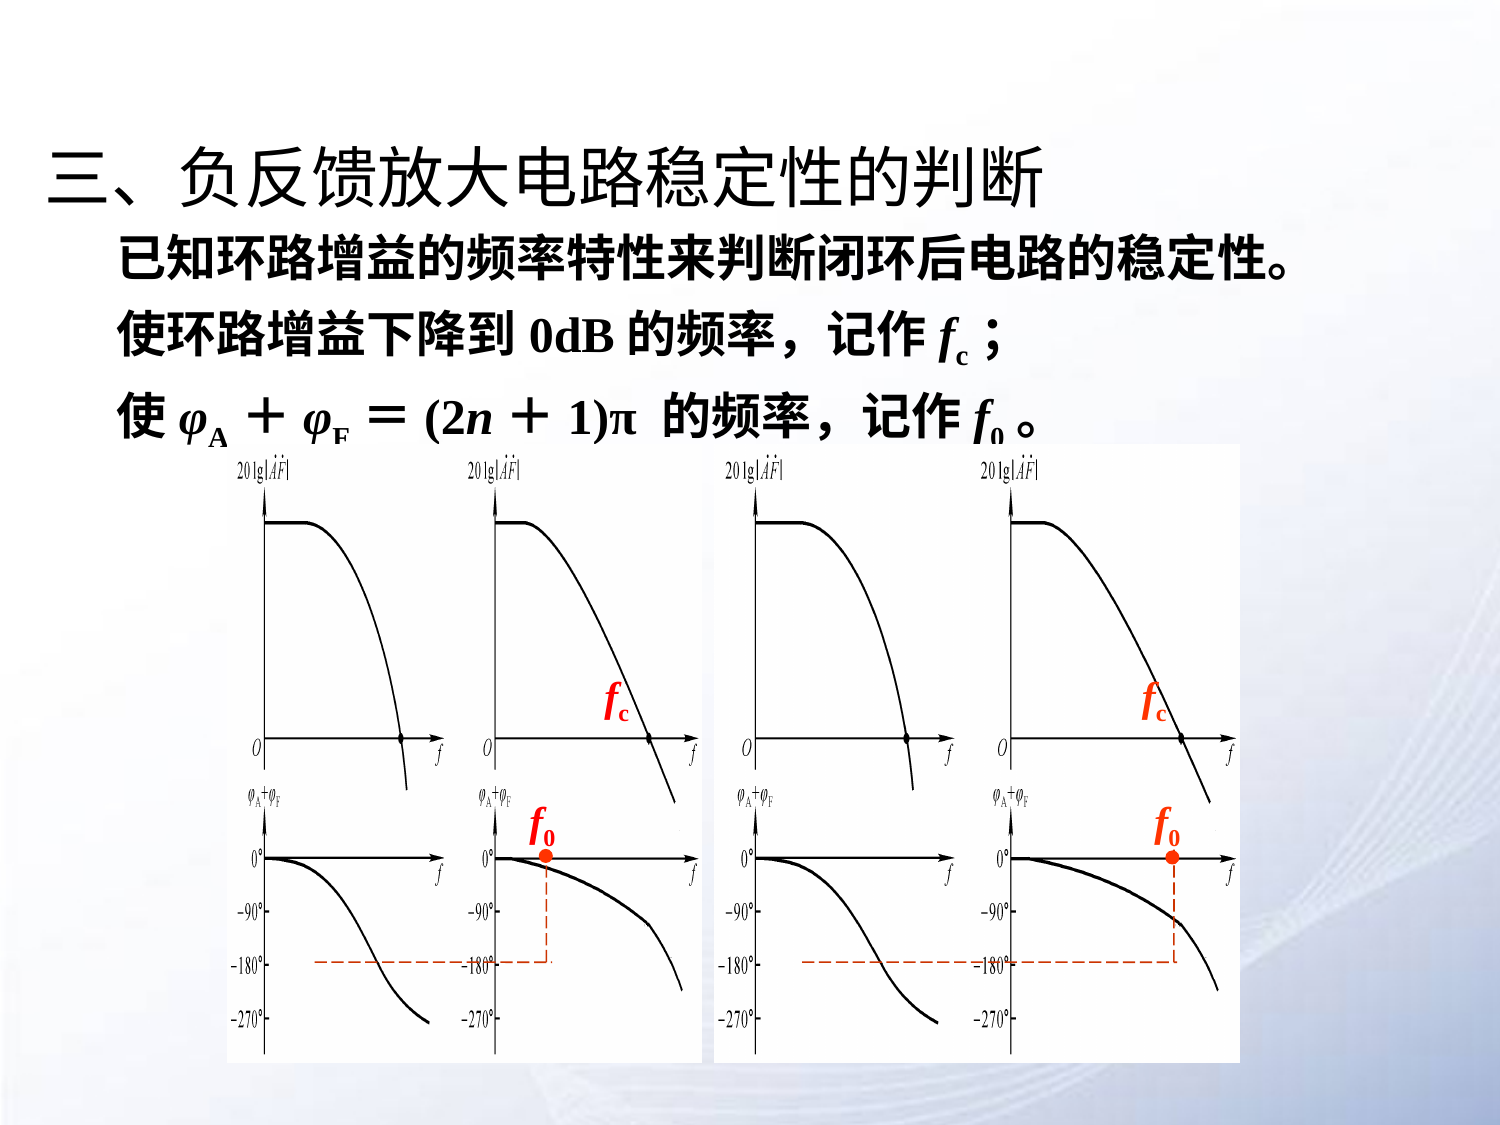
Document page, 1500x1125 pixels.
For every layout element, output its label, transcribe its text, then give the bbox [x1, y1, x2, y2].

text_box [314, 661, 653, 963]
text_box 使环路增益下降到0dB的频率，记作fc； 使φA＋φF＝(2n＋1)π 的频率，记作f0。 [102, 281, 1253, 461]
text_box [226, 444, 703, 1063]
title 三、负反馈放大电路稳定性的判断 [29, 125, 1235, 226]
picture [0, 0, 1500, 1125]
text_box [801, 661, 1203, 963]
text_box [714, 444, 1240, 1063]
text_box 已知环路增益的频率特性来判断闭环后电路的稳定性。 [102, 219, 1390, 294]
